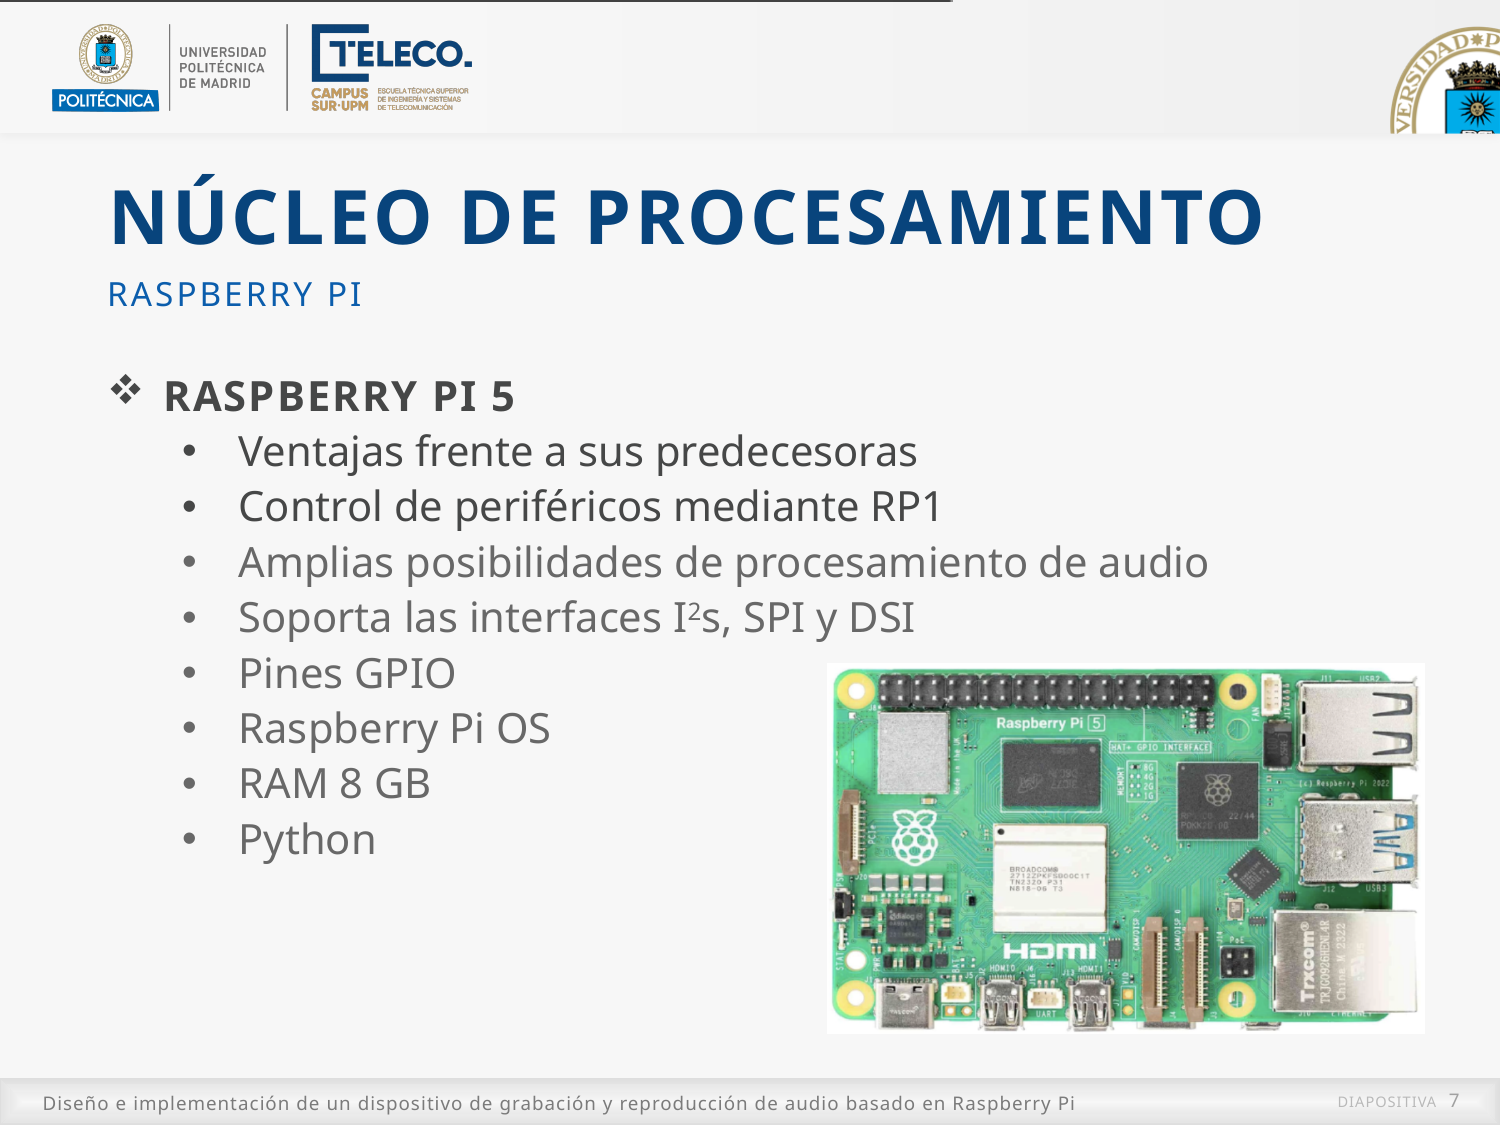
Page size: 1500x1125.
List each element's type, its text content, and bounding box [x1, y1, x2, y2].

picture [827, 663, 1425, 1034]
list RASPBERRY PI 5 Ventajas frente a sus predecesoras Control de periféricos mediante RP1 Amplias posibilidades de procesamiento de audio Soporta las interfaces I2s, SPI y DSI Pines GPIO Raspberry Pi OS RAM 8 GB Python [107, 370, 1338, 1008]
picture [0, 0, 953, 135]
list RASPBERRY PI [107, 277, 662, 314]
list Diseño e implementación de un dispositivo de grabación y reproducción de audio basado en Raspberry Pi [36, 1077, 1165, 1125]
picture [1471, 102, 1484, 116]
picture [1388, 24, 1500, 134]
list Núcleo de procesamiento [108, 179, 1393, 262]
